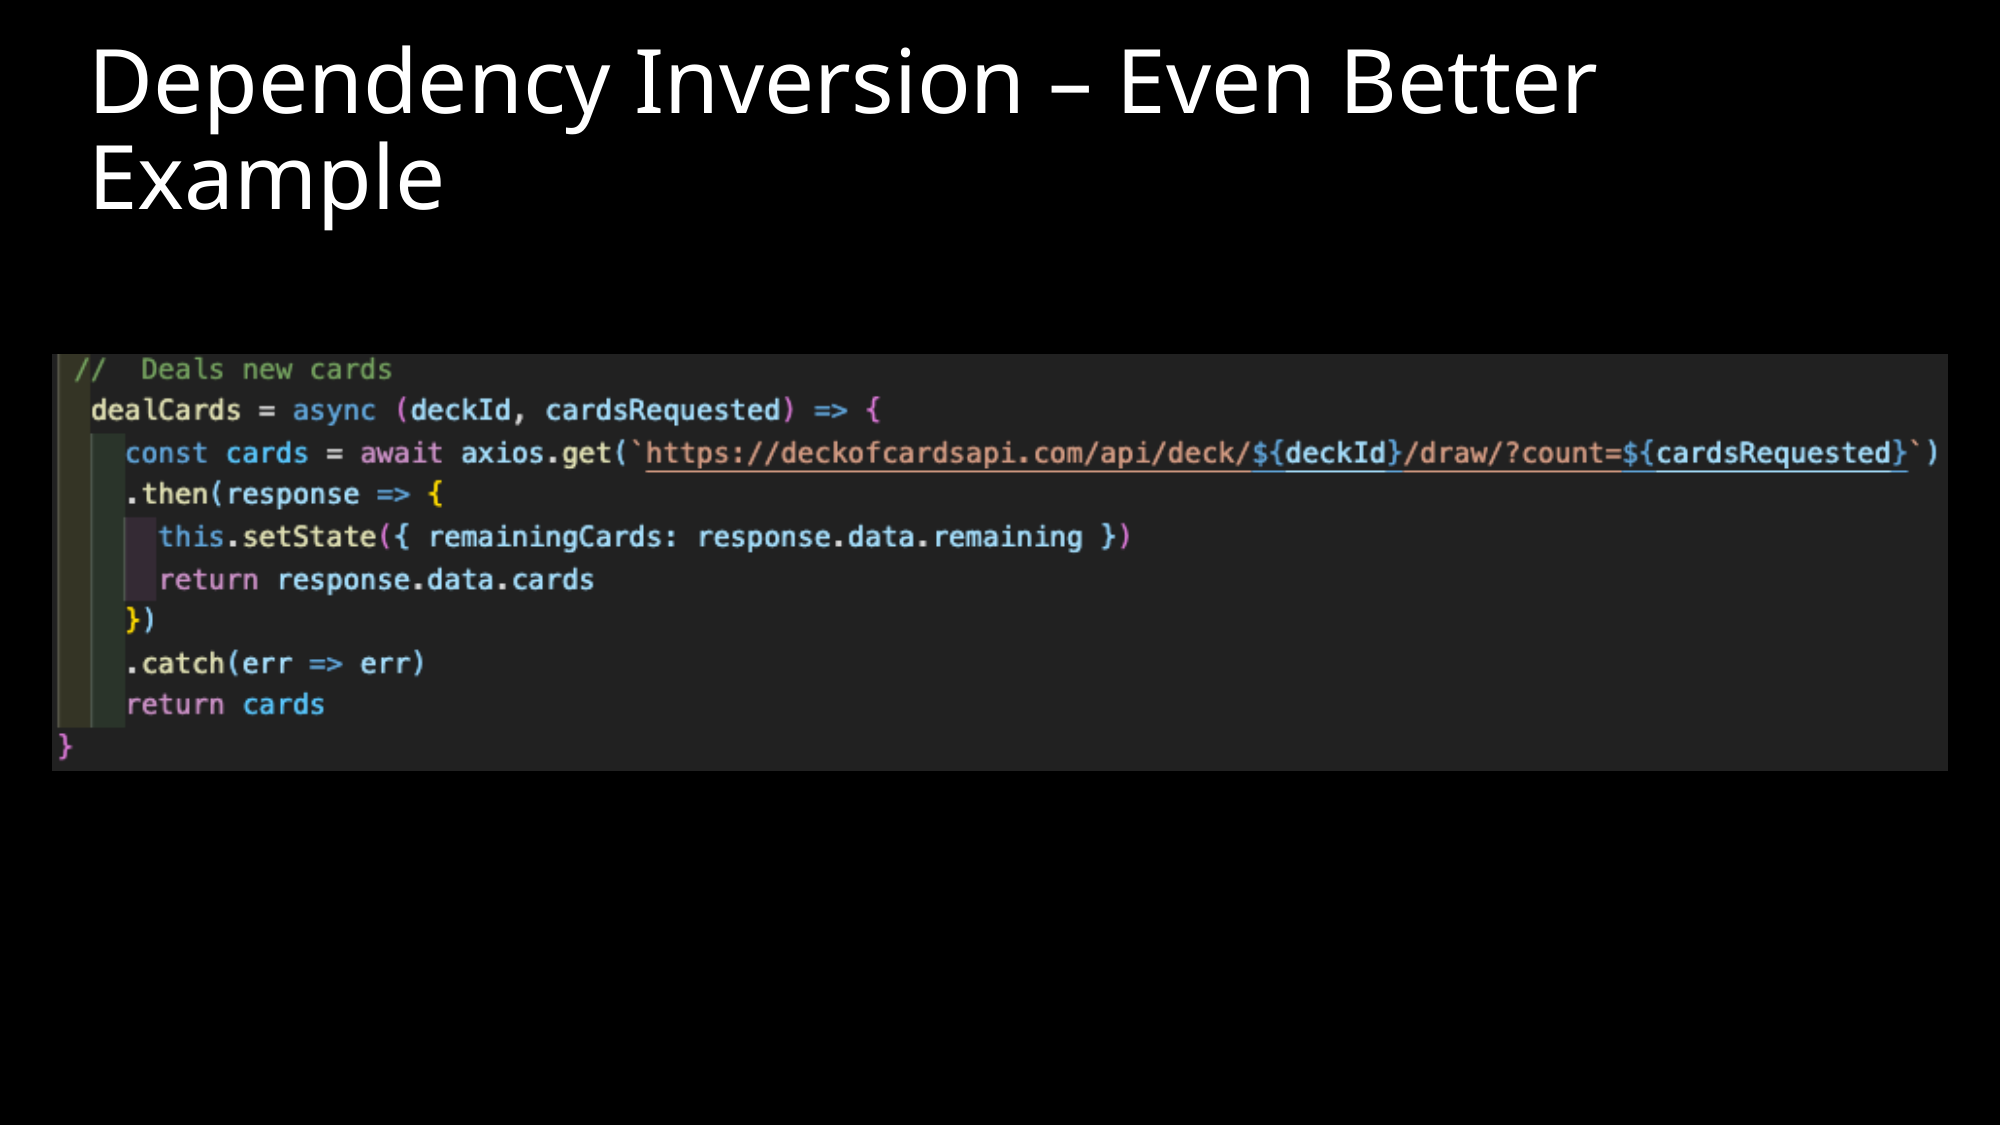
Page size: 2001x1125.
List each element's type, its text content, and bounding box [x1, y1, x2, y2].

title Dependency Inversion – Even Better Example [73, 29, 1693, 237]
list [52, 354, 1948, 771]
